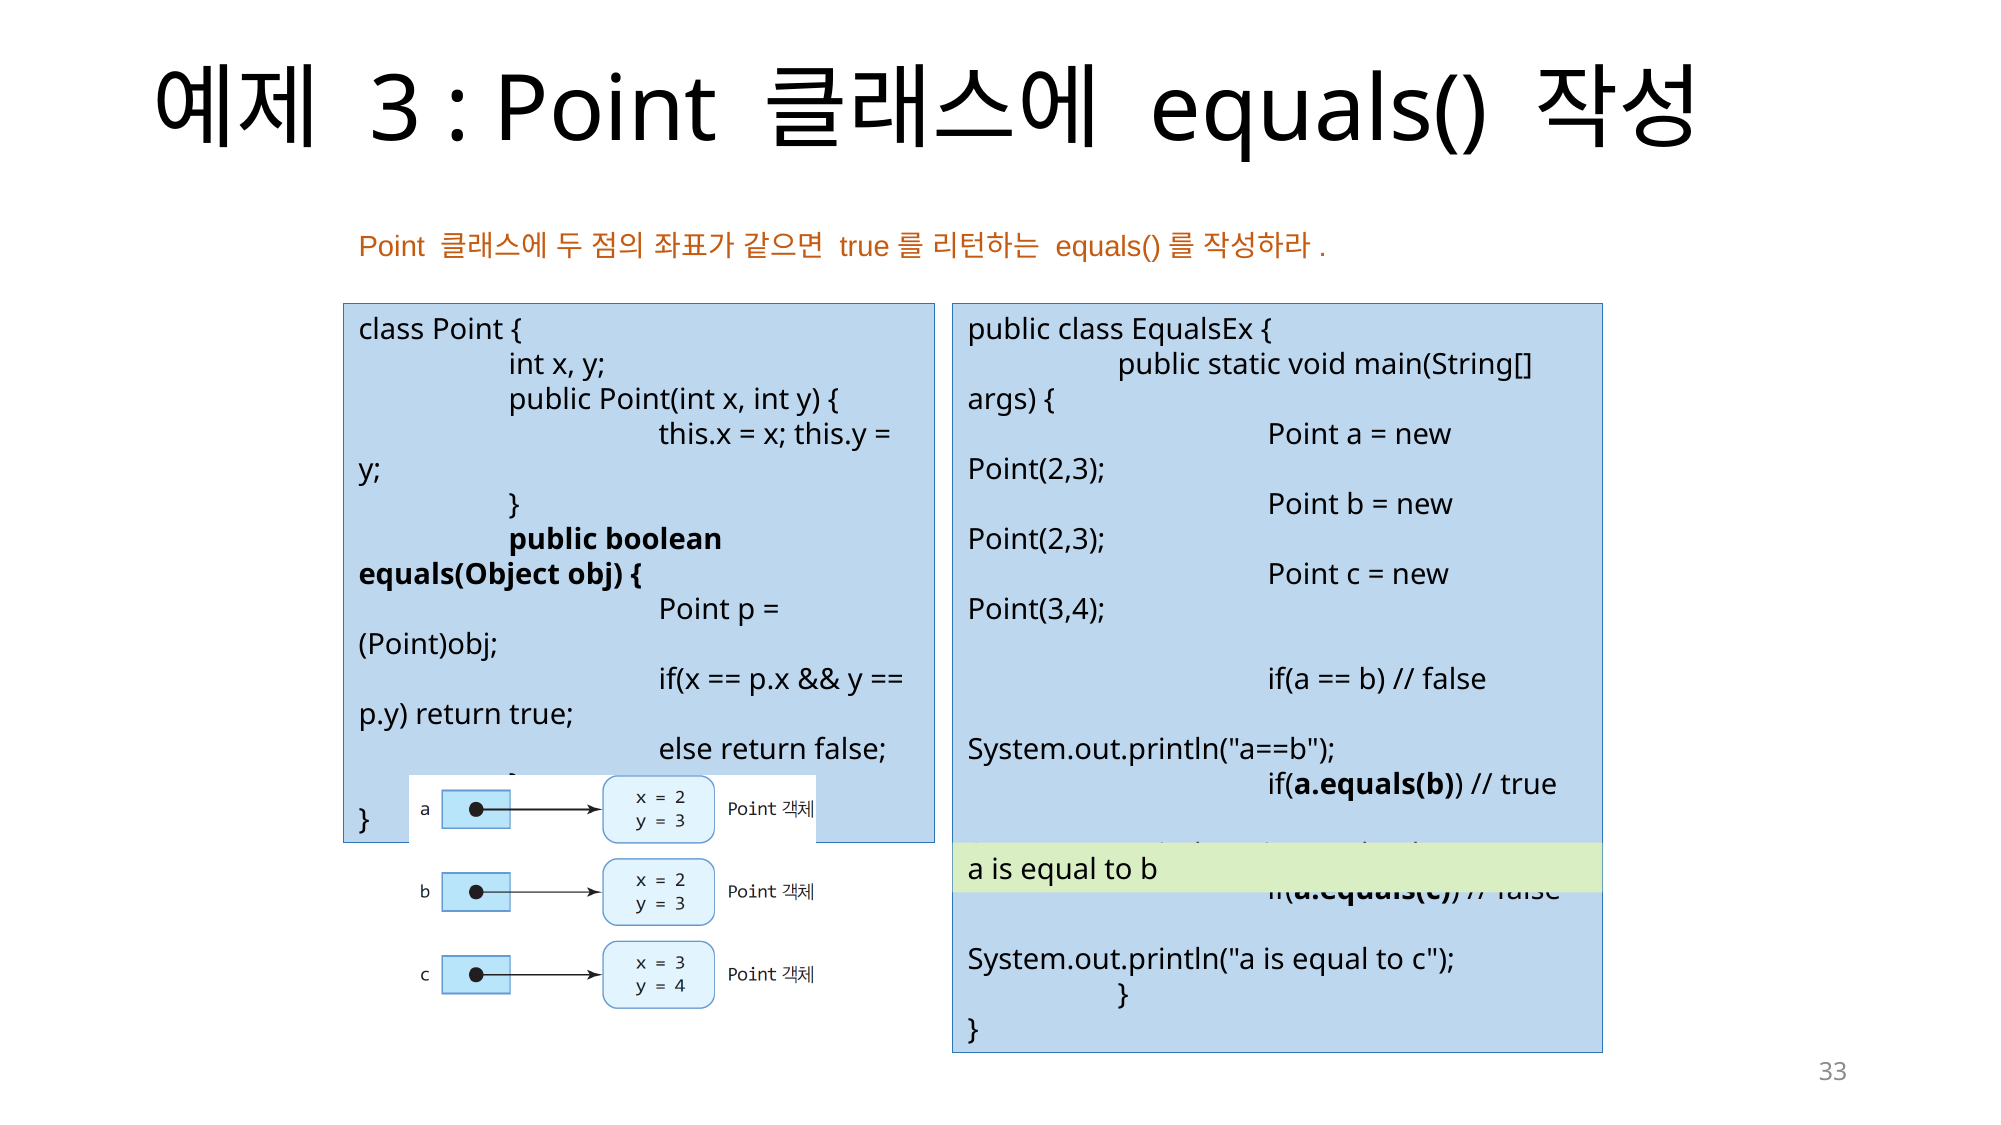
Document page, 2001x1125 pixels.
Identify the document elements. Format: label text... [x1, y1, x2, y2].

text_box a is equal to b [952, 842, 1603, 893]
slide_number 33 [1412, 1042, 1863, 1103]
text_box class Point { int x, y; public Point(int x, int y) { this.x = x; this.y = y; } public boolean equals(Object obj) { Point p = (Point)obj; if(x == p.x && y == p.y) return true; else return false; } } [343, 303, 935, 843]
text_box public class EqualsEx { public static void main(String[] args) { Point a = new Point(2,3); Point b = new Point(2,3); Point c = new Point(3,4); if(a == b) // false System.out.println("a==b"); if(a.equals(b)) // true System.out.println("a is equal to b"); if(a.equals(c)) // false System.out.println("a is equal to c"); } } [952, 303, 1603, 842]
title 예제 3 : Point 클래스에 equals() 작성 [137, 2, 1863, 220]
text_box Point 클래스에 두 점의 좌표가 같으면 true를 리턴하는 equals()를 작성하라. [343, 219, 1633, 270]
picture [409, 775, 816, 1011]
text_box public class EqualsEx { public static void main(String[] args) { Point a = new Point(2,3); Point b = new Point(2,3); Point c = new Point(3,4); if(a == b) // false System.out.println("a==b"); if(a.equals(b)) // true System.out.println("a is equal to b"); if(a.equals(c)) // false System.out.println("a is equal to c"); } } [952, 893, 1603, 1053]
